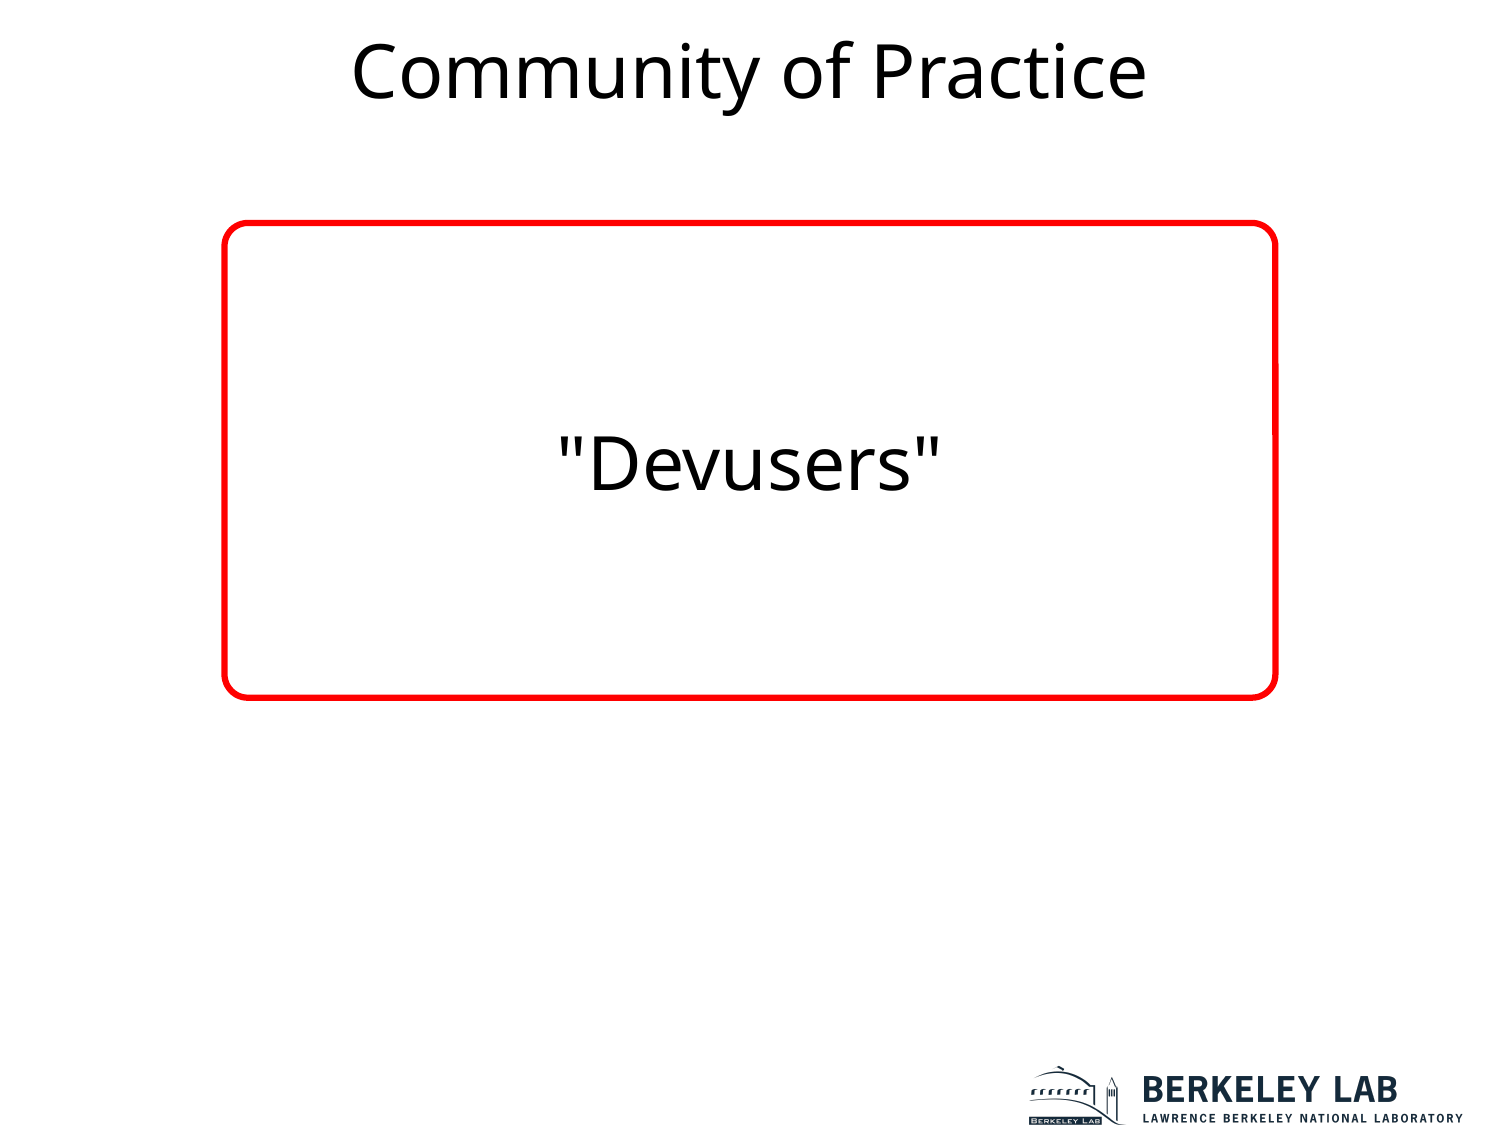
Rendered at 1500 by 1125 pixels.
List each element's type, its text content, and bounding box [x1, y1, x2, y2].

text_box Community of Practice [212, 8, 1288, 176]
text_box "Devusers" [224, 222, 1276, 698]
picture [1029, 1065, 1463, 1125]
